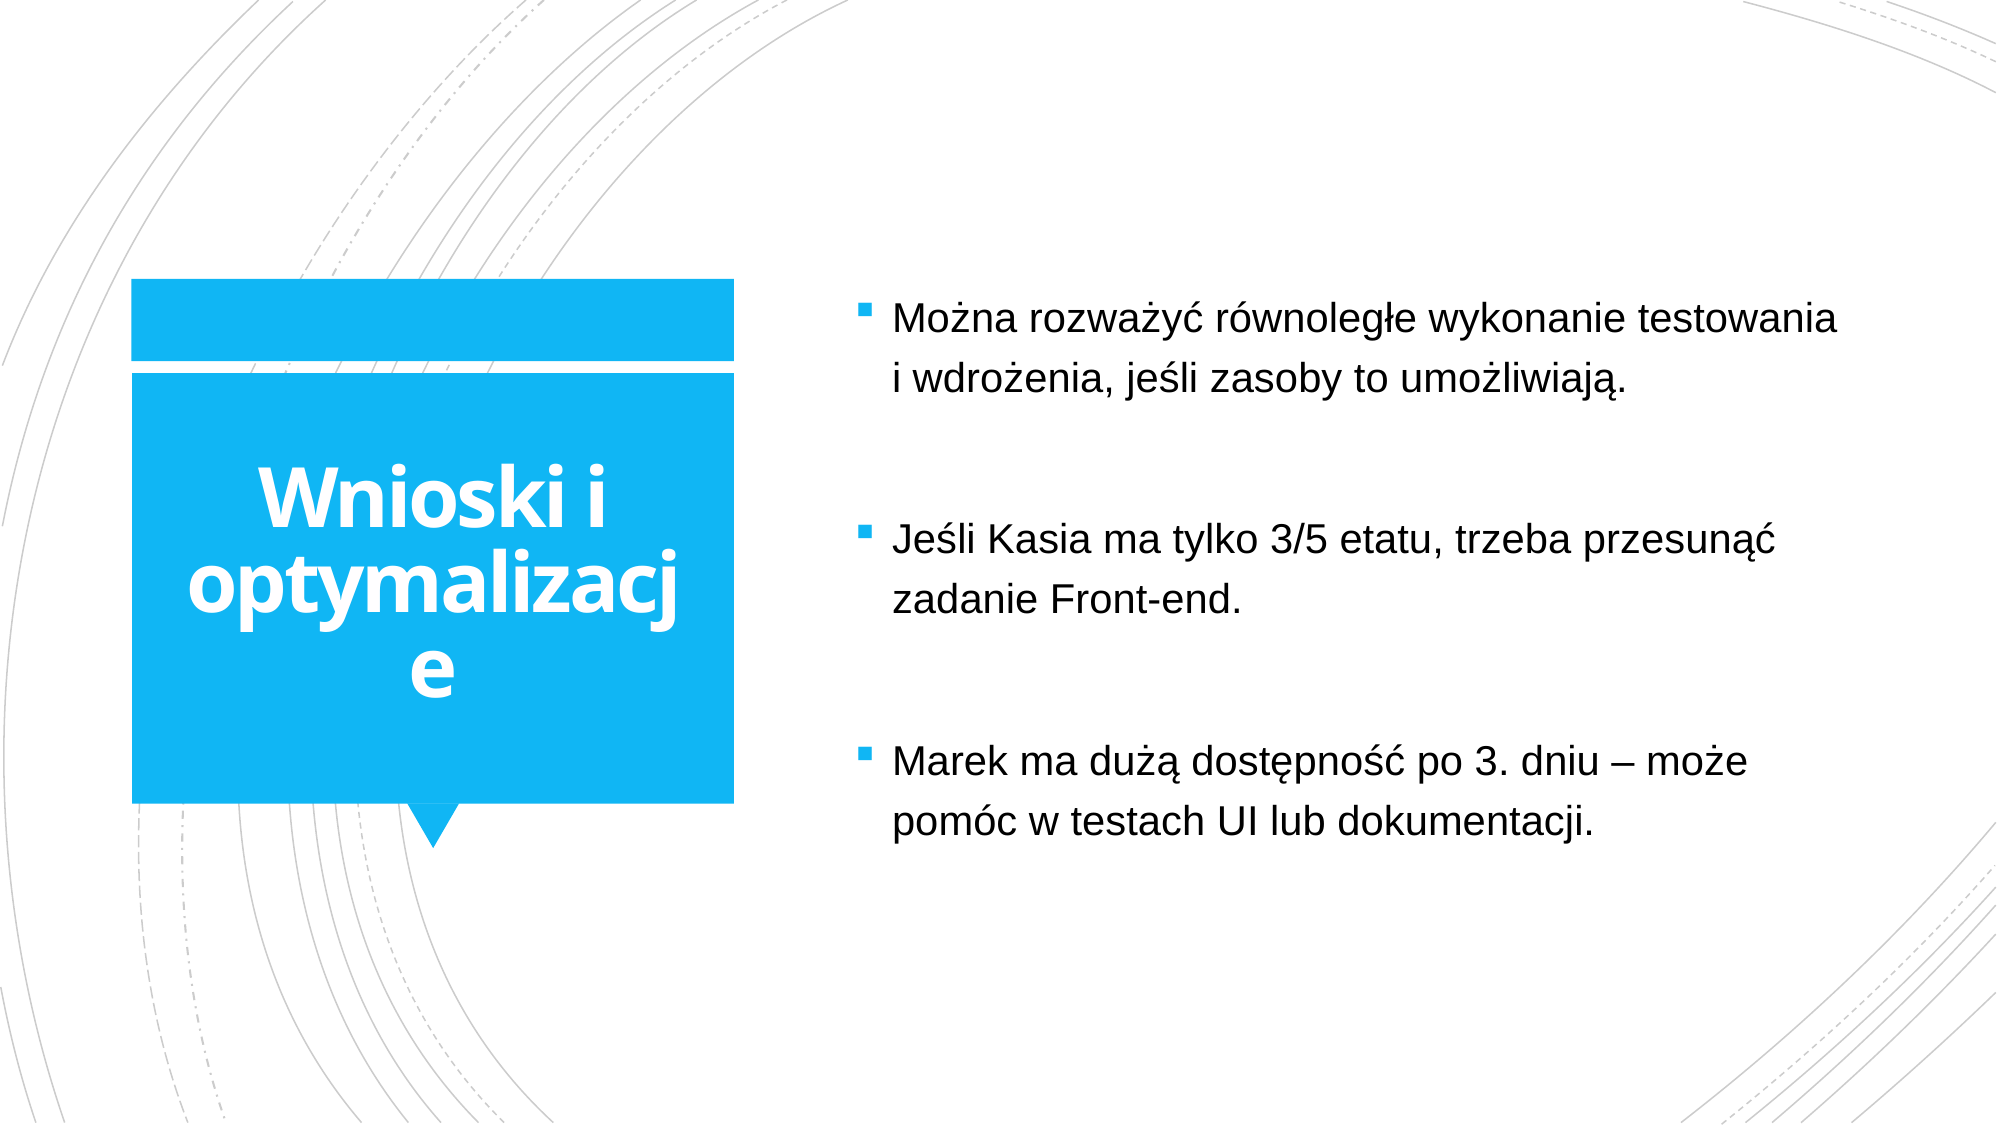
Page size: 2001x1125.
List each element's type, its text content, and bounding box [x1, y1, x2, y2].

title Wnioski i optymalizacje [145, 385, 720, 789]
list Można rozważyć równoległe wykonanie testowania i wdrożenia, jeśli zasoby to umożliwiają. Jeśli Kasia ma tylko 3/5 etatu, trzeba przesunąć zadanie Front-end. Marek ma dużą dostępność po 3. dniu – może pomóc w testach UI lub dokumentacji. [839, 131, 1871, 993]
